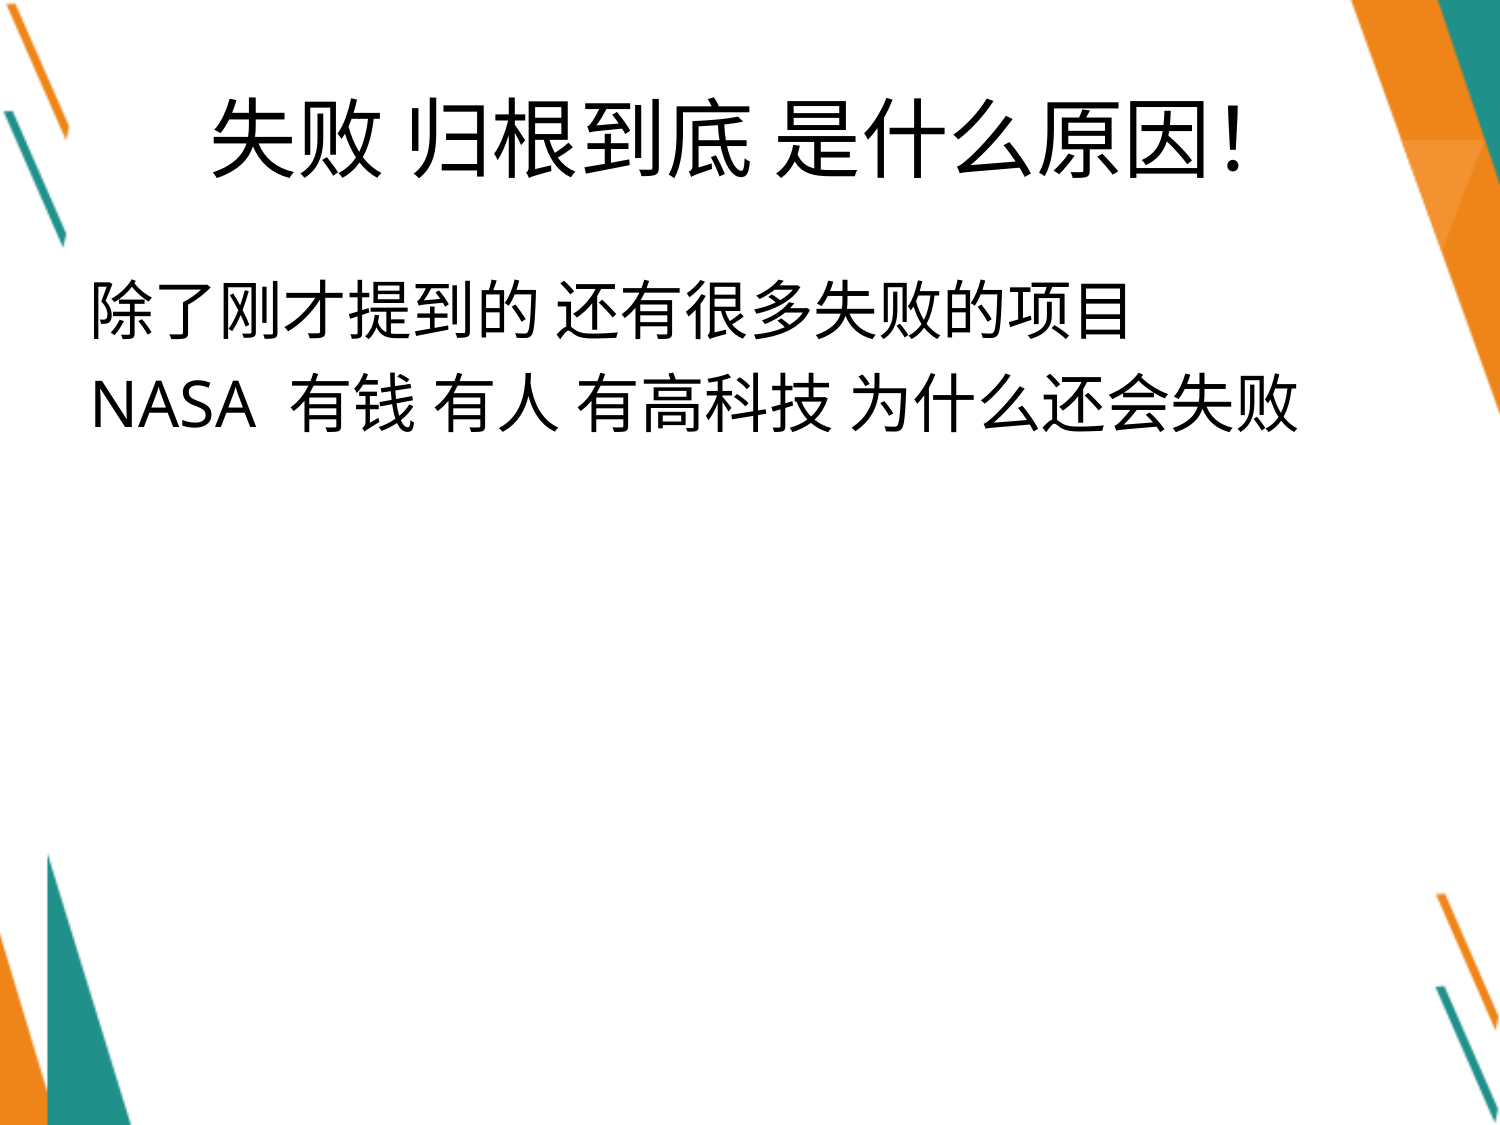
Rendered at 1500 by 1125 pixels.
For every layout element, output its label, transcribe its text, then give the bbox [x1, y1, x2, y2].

title 失败 归根到底 是什么原因！ [78, 42, 1430, 231]
picture [0, 0, 1500, 1125]
list 除了刚才提到的 还有很多失败的项目 NASA 有钱 有人 有高科技 为什么还会失败 [74, 262, 1425, 1006]
